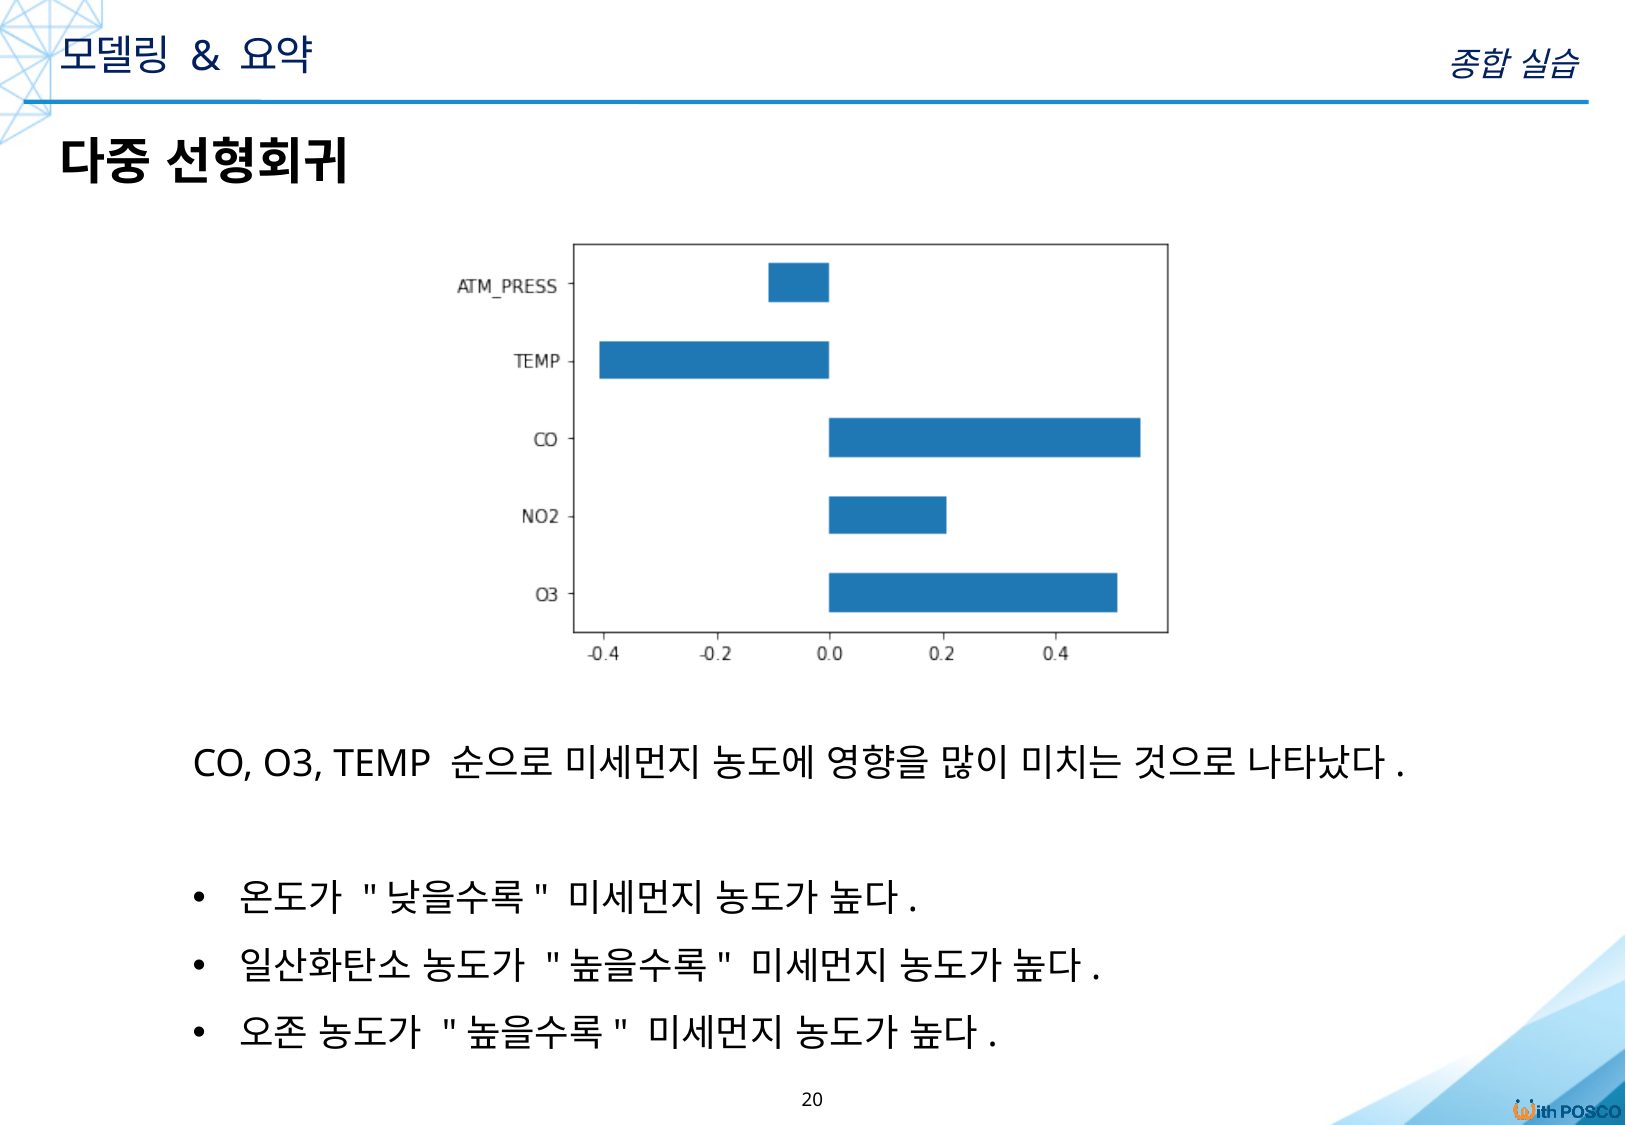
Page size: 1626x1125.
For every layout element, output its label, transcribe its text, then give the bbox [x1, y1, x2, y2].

picture [0, 0, 1625, 1125]
text_box 종합 실습 [1321, 35, 1594, 81]
text_box 다중 선형회귀 [44, 122, 1140, 197]
text_box 모델링 & 요약 [44, 21, 1321, 87]
text_box CO, O3, TEMP 순으로 미세먼지 농도에 영향을 많이 미치는 것으로 나타났다. 온도가 "낮을수록" 미세먼지 농도가 높다. 일산화탄소 농도가 "높을수록" 미세먼지 농도가 높다. 오존 농도가 "높을수록" 미세먼지 농도가 높다. [177, 709, 1502, 1062]
